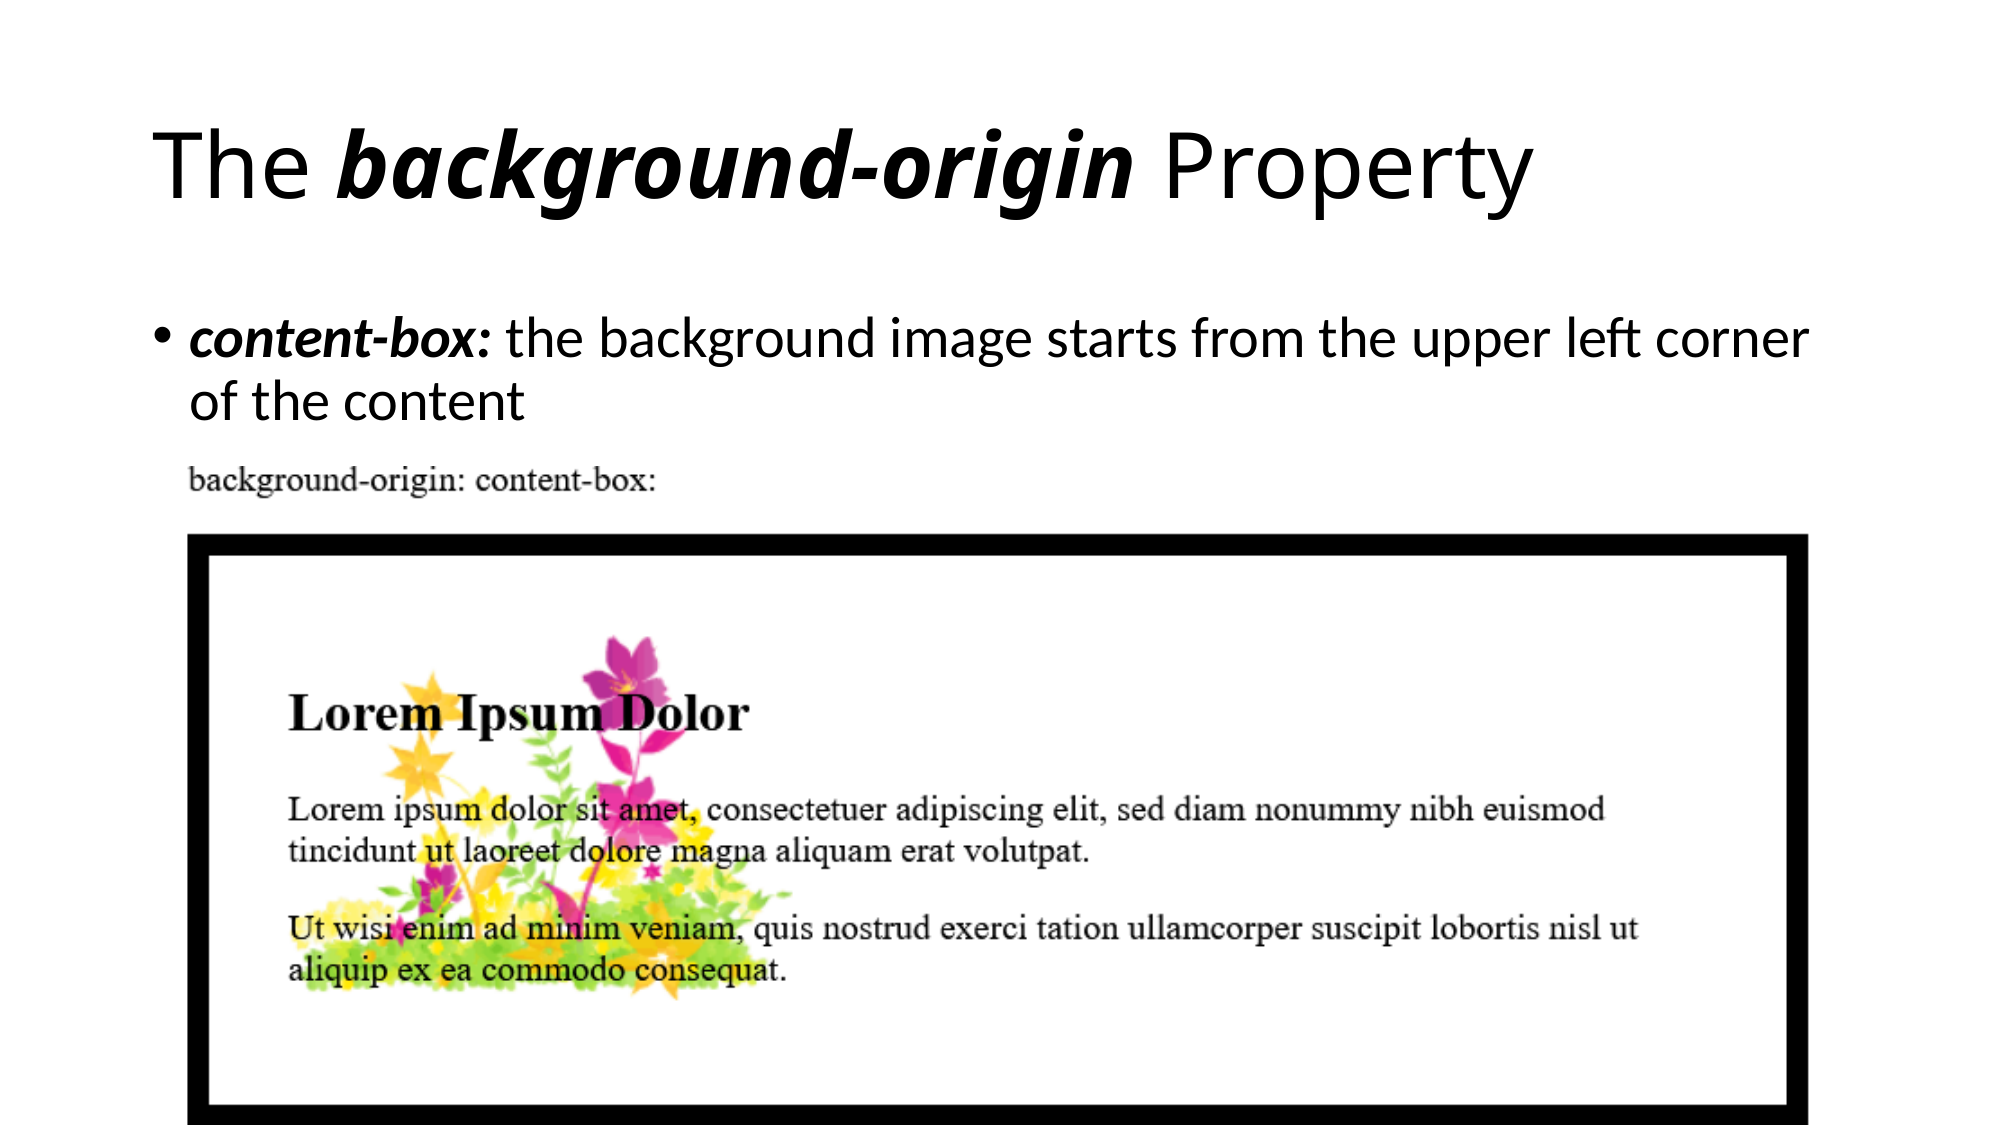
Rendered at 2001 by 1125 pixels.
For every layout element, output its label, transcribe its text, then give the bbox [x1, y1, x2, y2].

list content-box: the background image starts from the upper left corner of the content [137, 299, 1863, 1014]
picture [186, 466, 1814, 1125]
title The background-origin Property [137, 59, 1863, 278]
